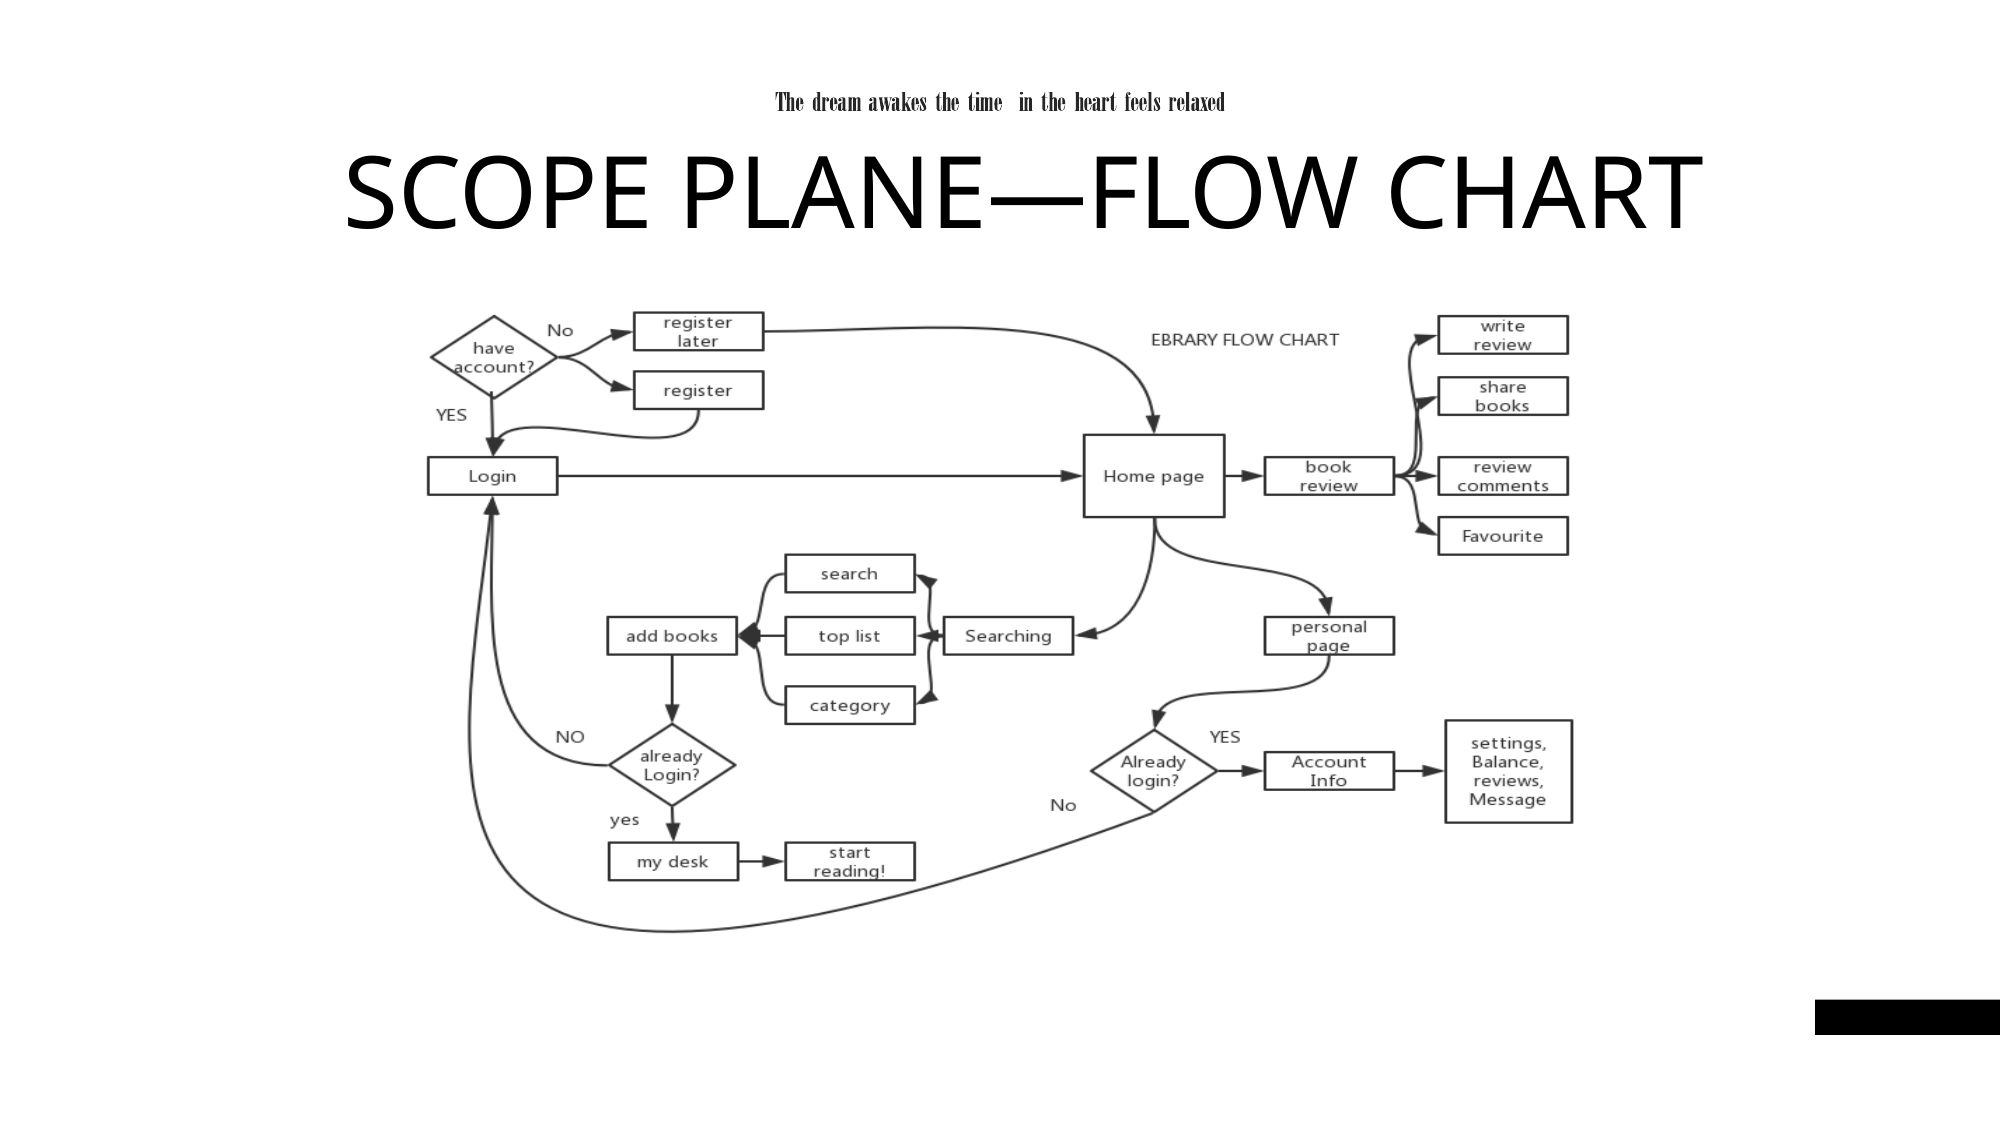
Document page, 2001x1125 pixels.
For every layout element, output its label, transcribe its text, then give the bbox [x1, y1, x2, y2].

text_box [774, 91, 805, 113]
text_box [1123, 90, 1162, 113]
text_box [868, 91, 928, 113]
text_box [1017, 90, 1034, 112]
text_box [1167, 91, 1226, 113]
picture [272, 241, 1659, 1125]
text_box [934, 91, 960, 113]
text_box [1814, 998, 2000, 1036]
text_box [966, 90, 1003, 113]
text_box [1073, 91, 1119, 113]
text_box [1039, 91, 1067, 113]
text_box [811, 91, 863, 113]
text_box SCOPE PLANE—FLOW CHART [47, 121, 2000, 257]
